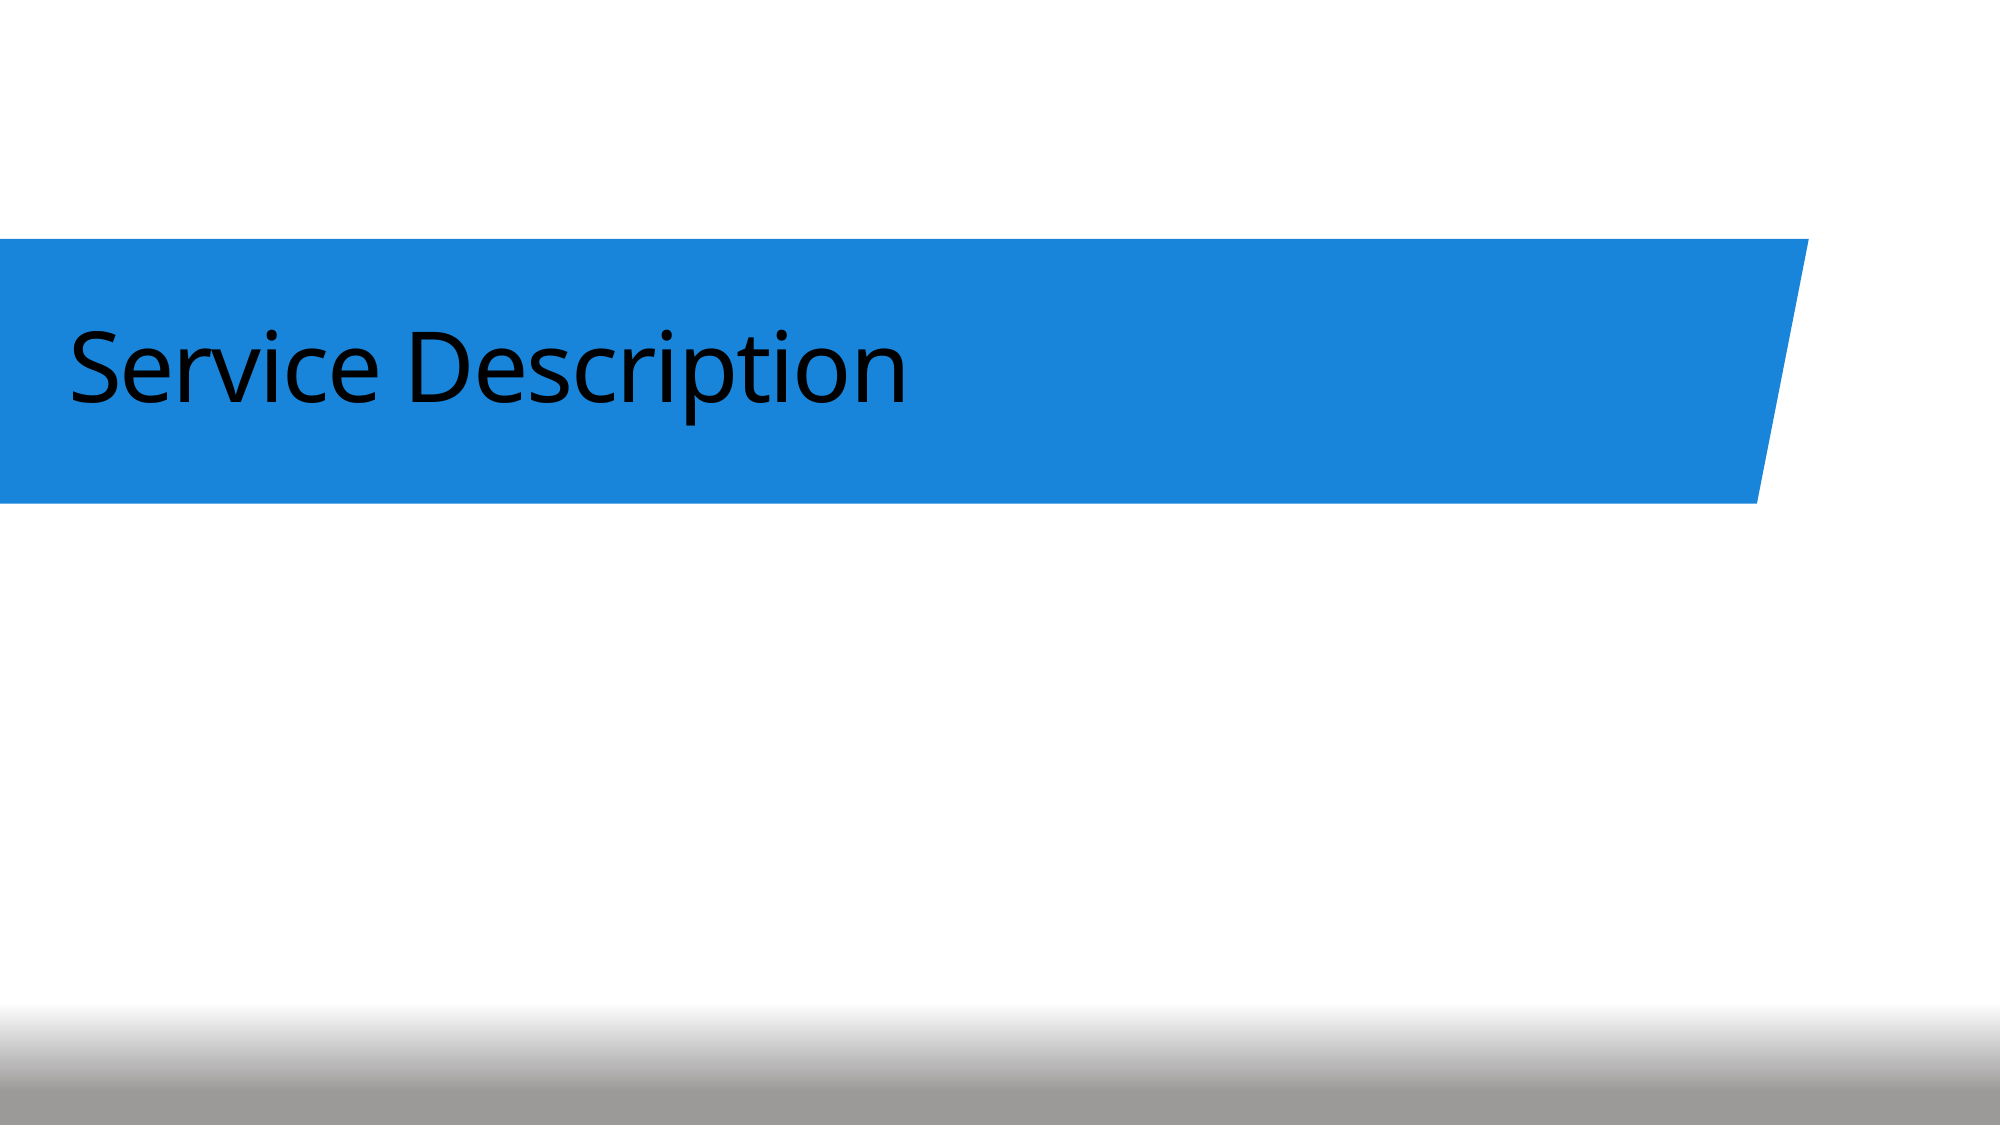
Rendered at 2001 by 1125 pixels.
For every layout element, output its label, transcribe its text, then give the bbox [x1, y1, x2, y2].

title Service Description [44, 290, 1736, 453]
